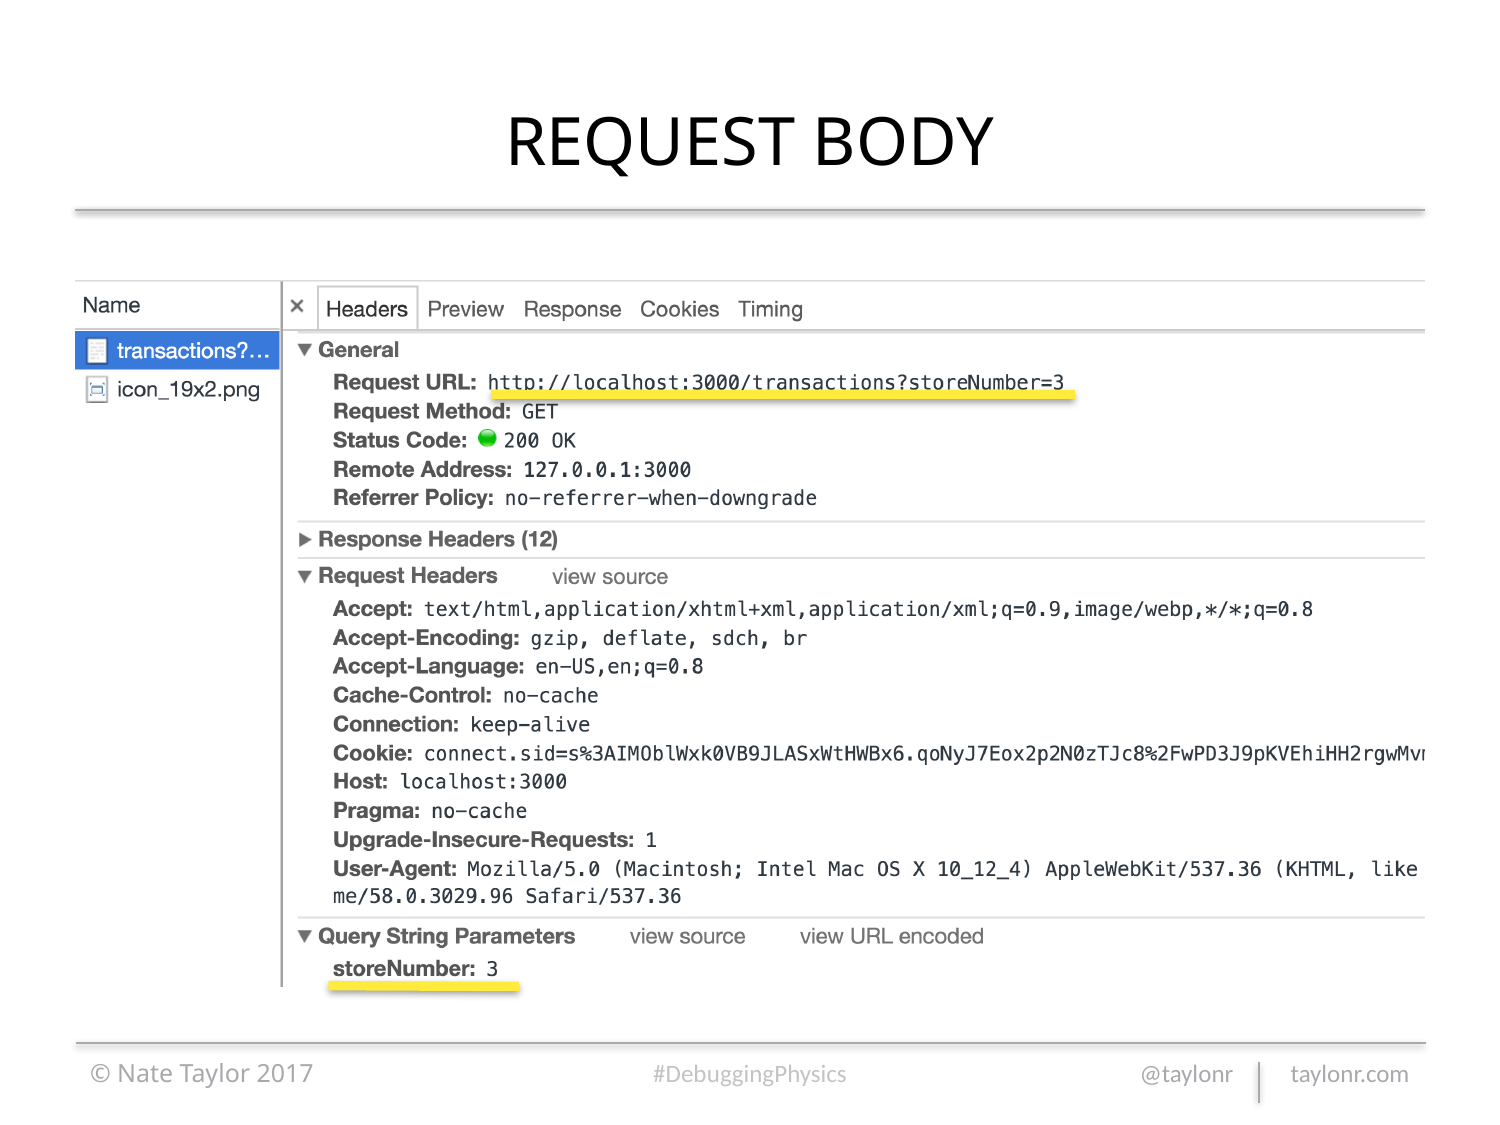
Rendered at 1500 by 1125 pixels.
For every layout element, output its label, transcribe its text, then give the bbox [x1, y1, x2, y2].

footer #DebuggingPhysics [496, 1042, 1004, 1103]
title REQUEST BODY [75, 45, 1425, 233]
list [74, 280, 1426, 987]
slide_number © Nate Taylor 2017 [75, 1042, 425, 1103]
slide_number @taylonr taylonr.com [1074, 1042, 1425, 1103]
